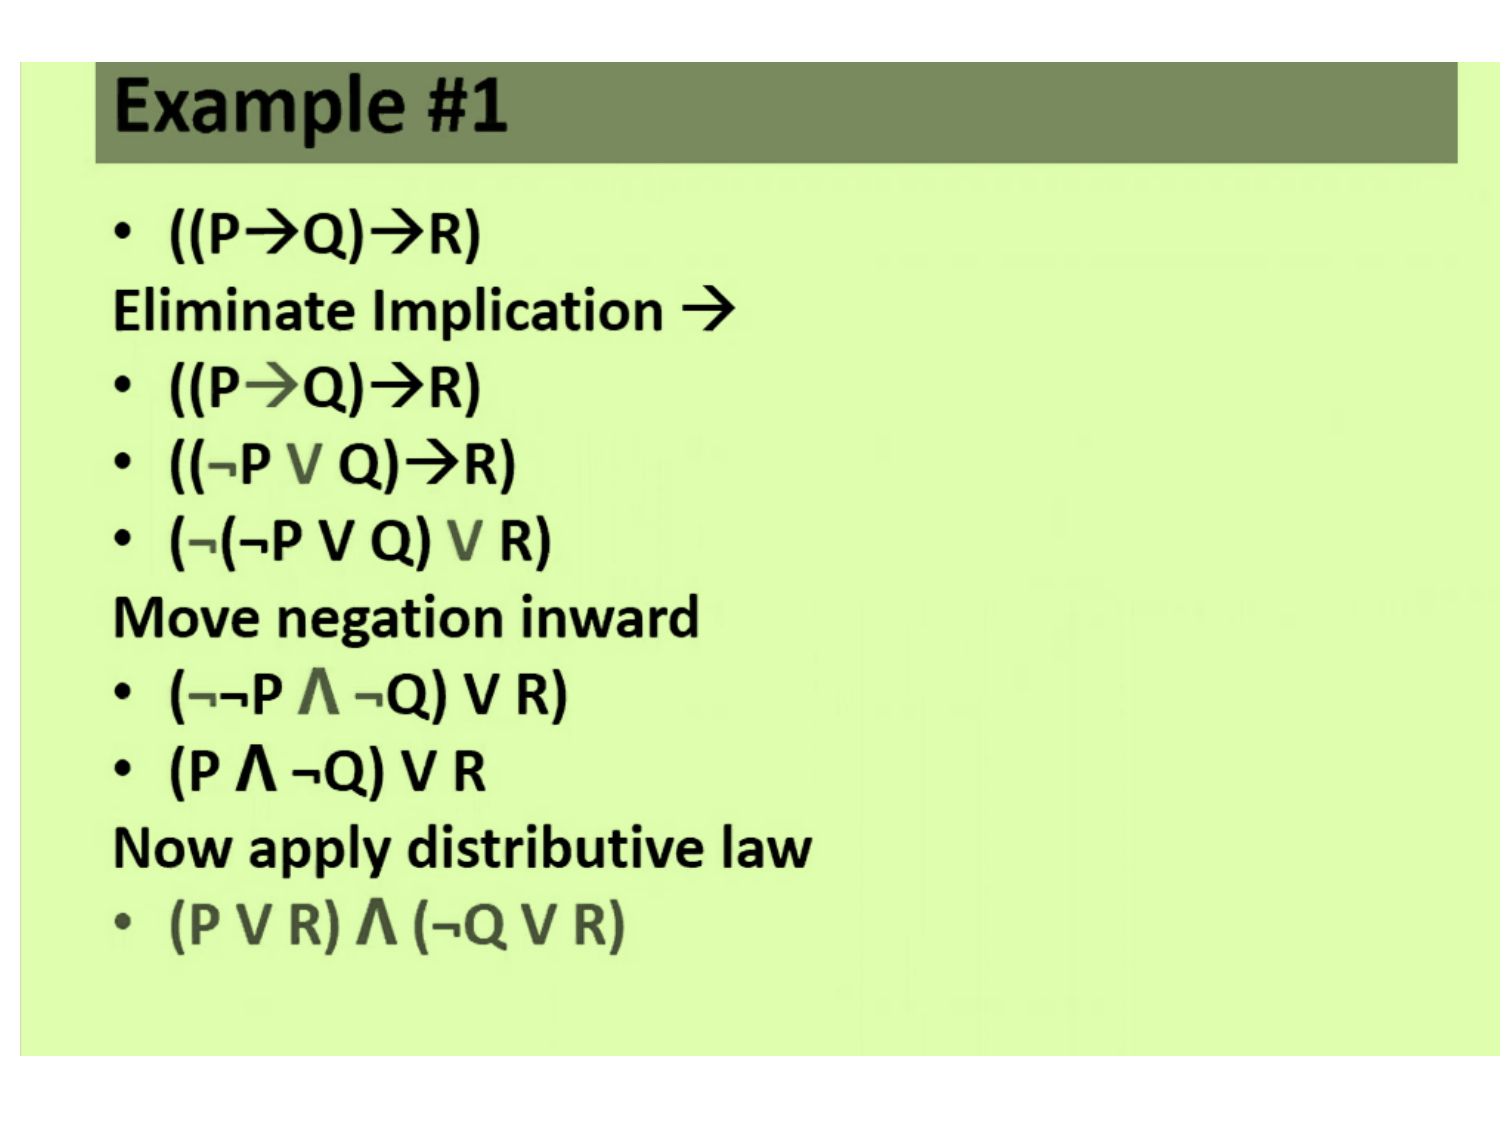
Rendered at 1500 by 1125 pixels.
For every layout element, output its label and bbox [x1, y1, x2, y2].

picture [20, 62, 1500, 1056]
